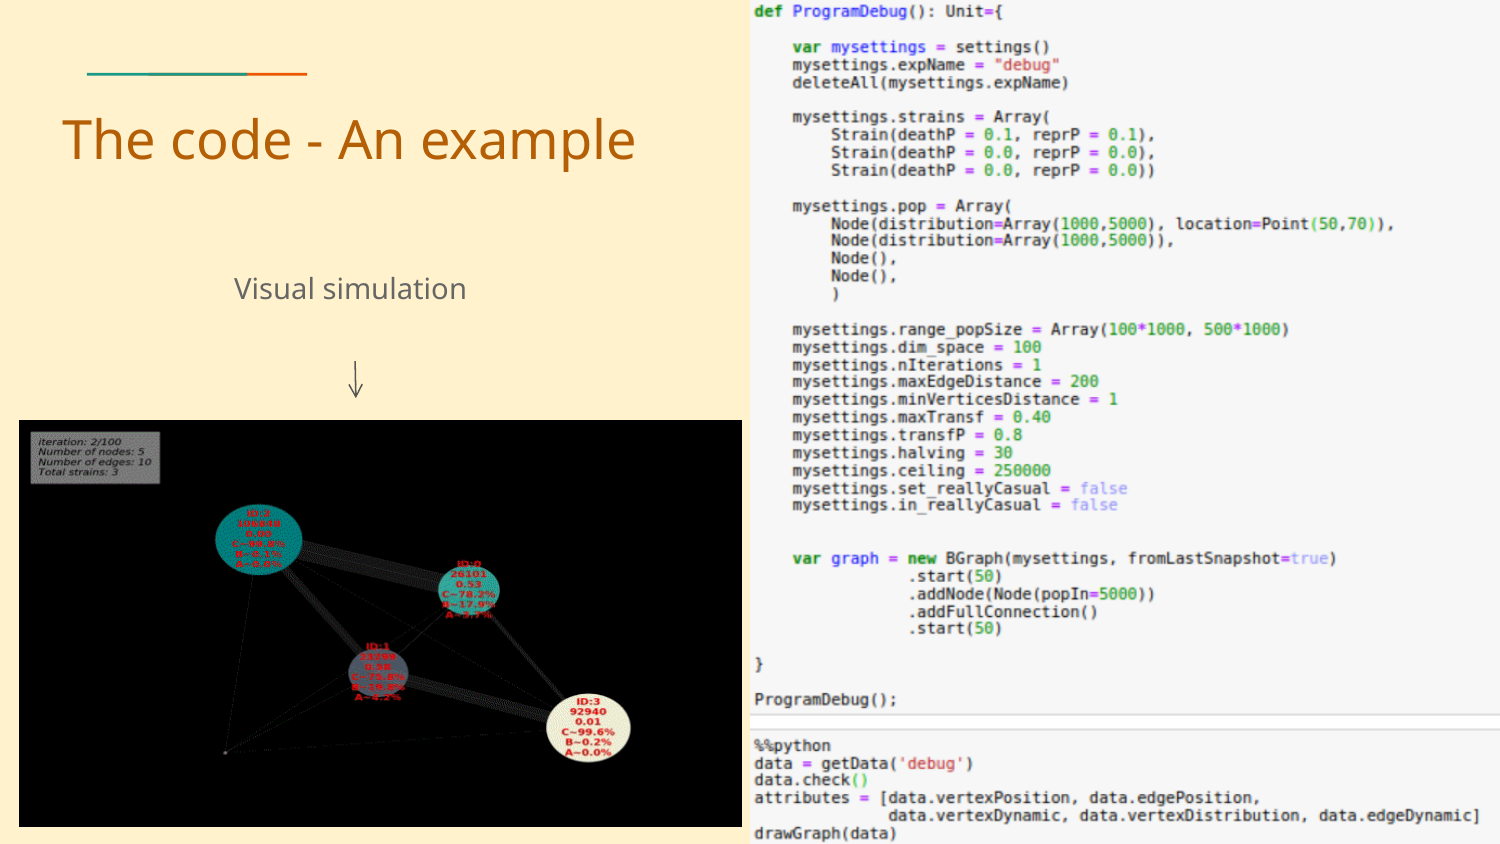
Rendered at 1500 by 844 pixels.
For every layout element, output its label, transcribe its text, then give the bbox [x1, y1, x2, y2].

picture [18, 420, 742, 827]
title The code - An example [47, 89, 744, 178]
text_box Visual simulation [219, 250, 567, 344]
picture [749, 0, 1500, 844]
